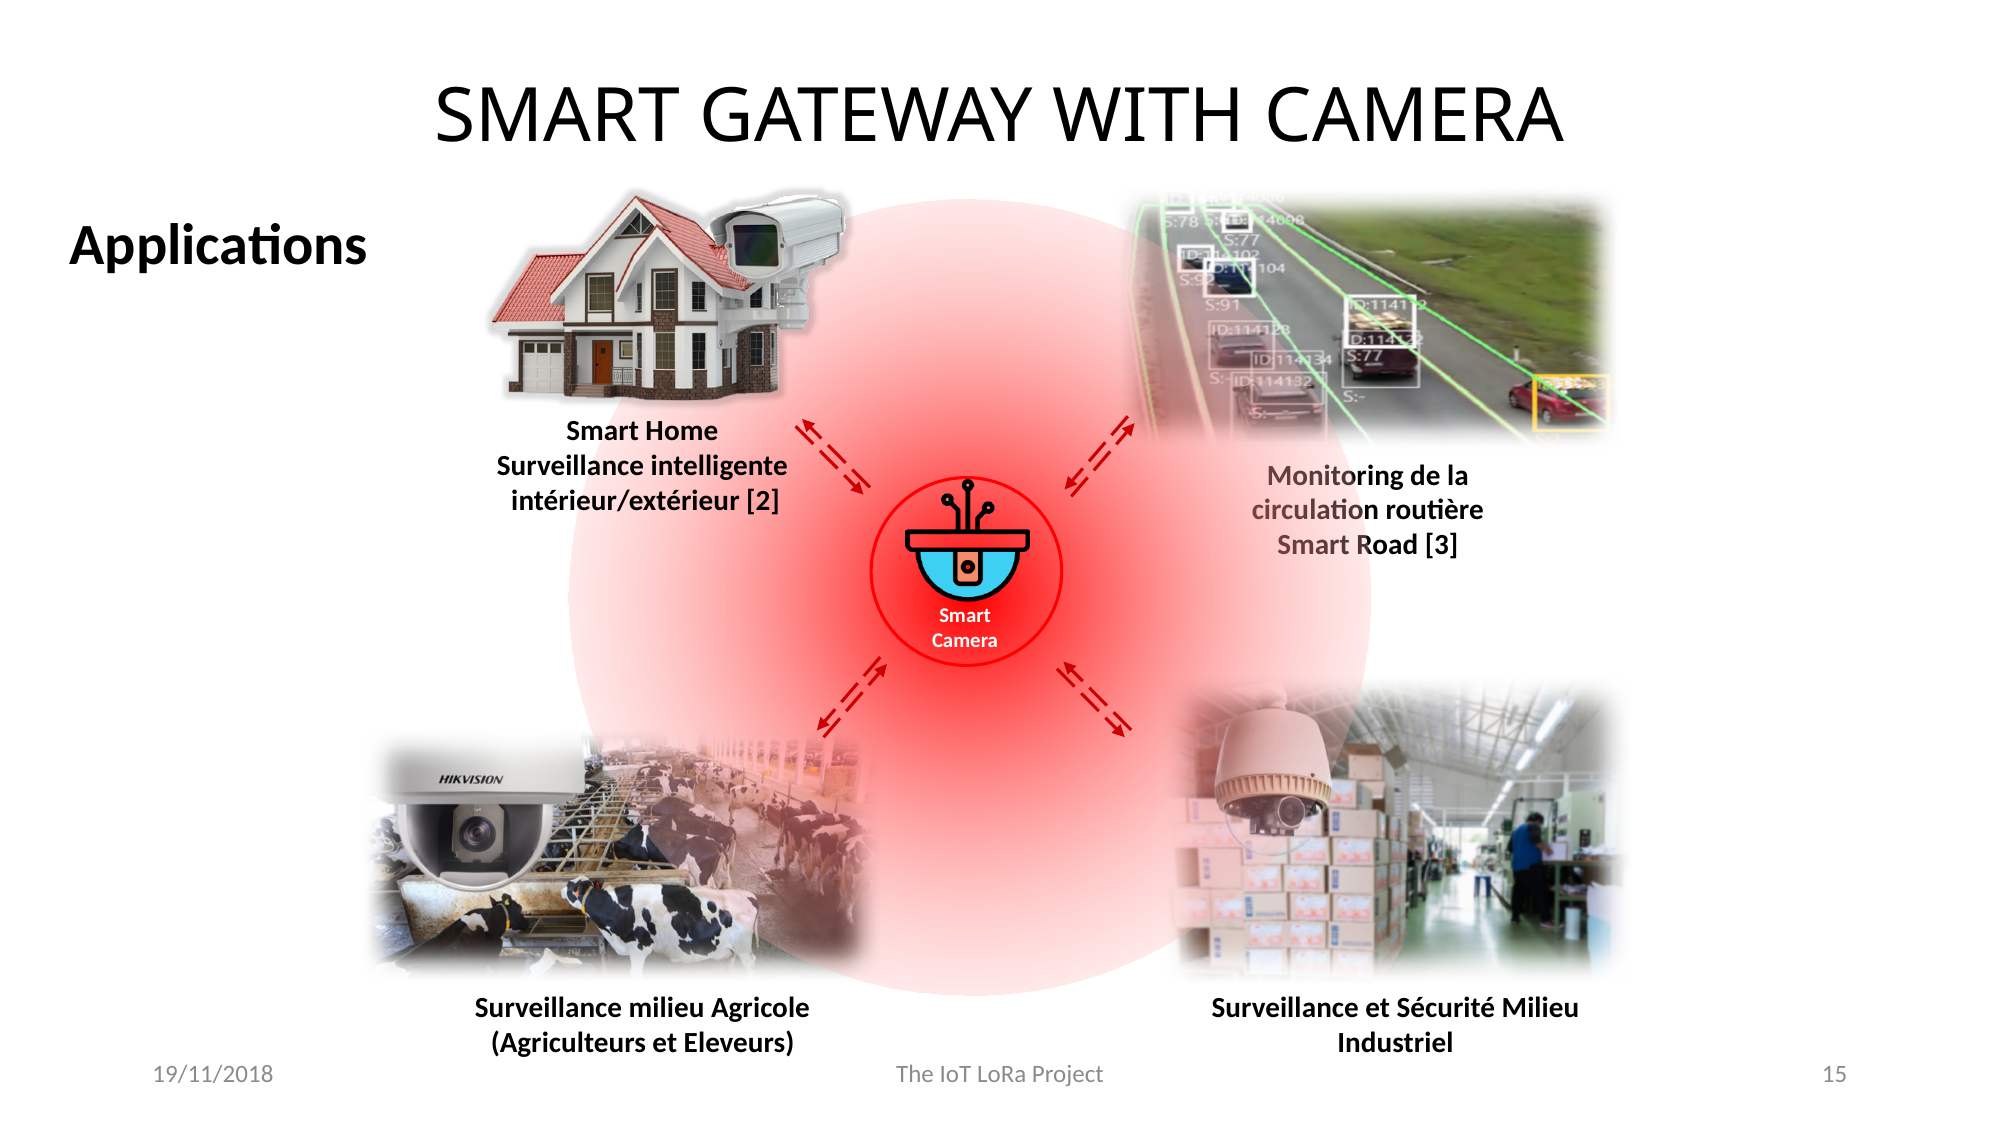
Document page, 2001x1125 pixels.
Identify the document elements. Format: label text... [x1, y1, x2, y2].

footer The IoT LoRa Project [662, 1068, 1338, 1103]
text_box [362, 186, 1647, 1068]
text_box Applications [54, 198, 362, 284]
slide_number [137, 1042, 588, 1103]
text_box SmART GATEWAY with camera [187, 0, 1813, 239]
slide_number 15 [1412, 1042, 1863, 1103]
